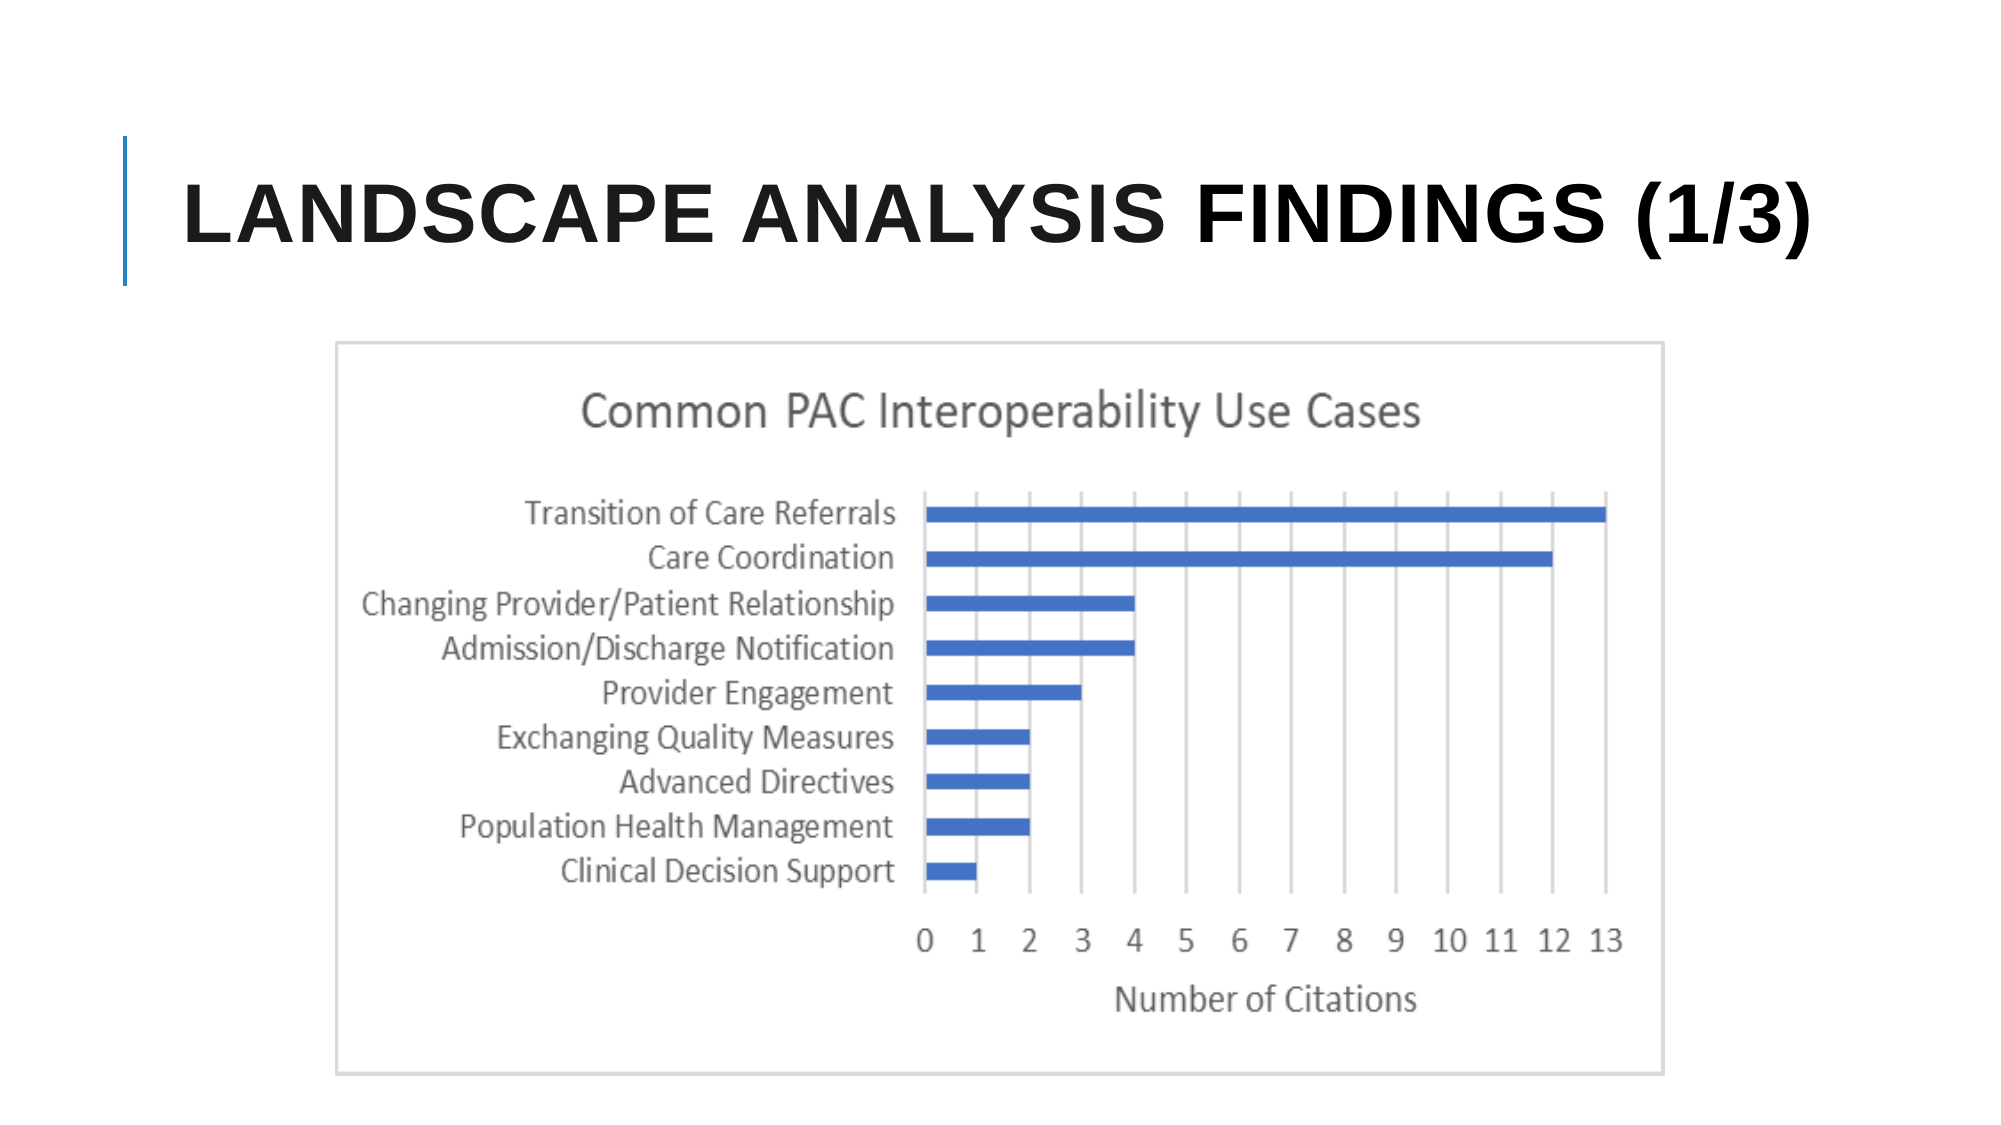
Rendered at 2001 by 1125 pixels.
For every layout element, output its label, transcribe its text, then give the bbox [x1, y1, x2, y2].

title Landscape Analysis findings (1/3) [168, 96, 1843, 342]
picture [334, 341, 1666, 1076]
